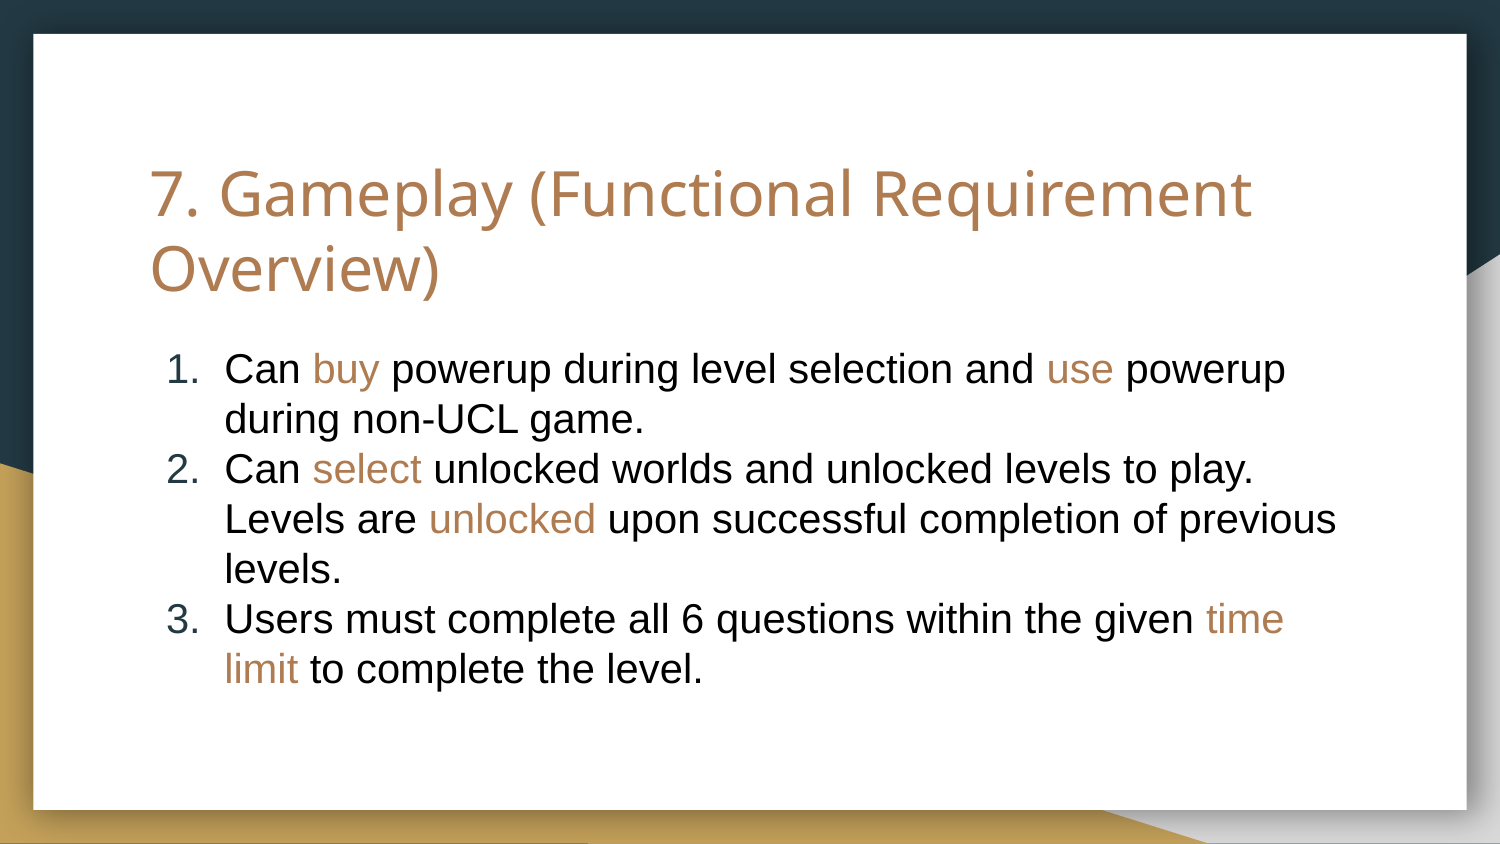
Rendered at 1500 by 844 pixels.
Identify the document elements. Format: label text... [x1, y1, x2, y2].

title 7. Gameplay (Functional Requirement Overview) [134, 138, 1366, 296]
list Can buy powerup during level selection and use powerup during non-UCL game. Can select unlocked worlds and unlocked levels to play. Levels are unlocked upon successful completion of previous levels. Users must complete all 6 questions within the given time limit to complete the level. [134, 326, 1366, 729]
